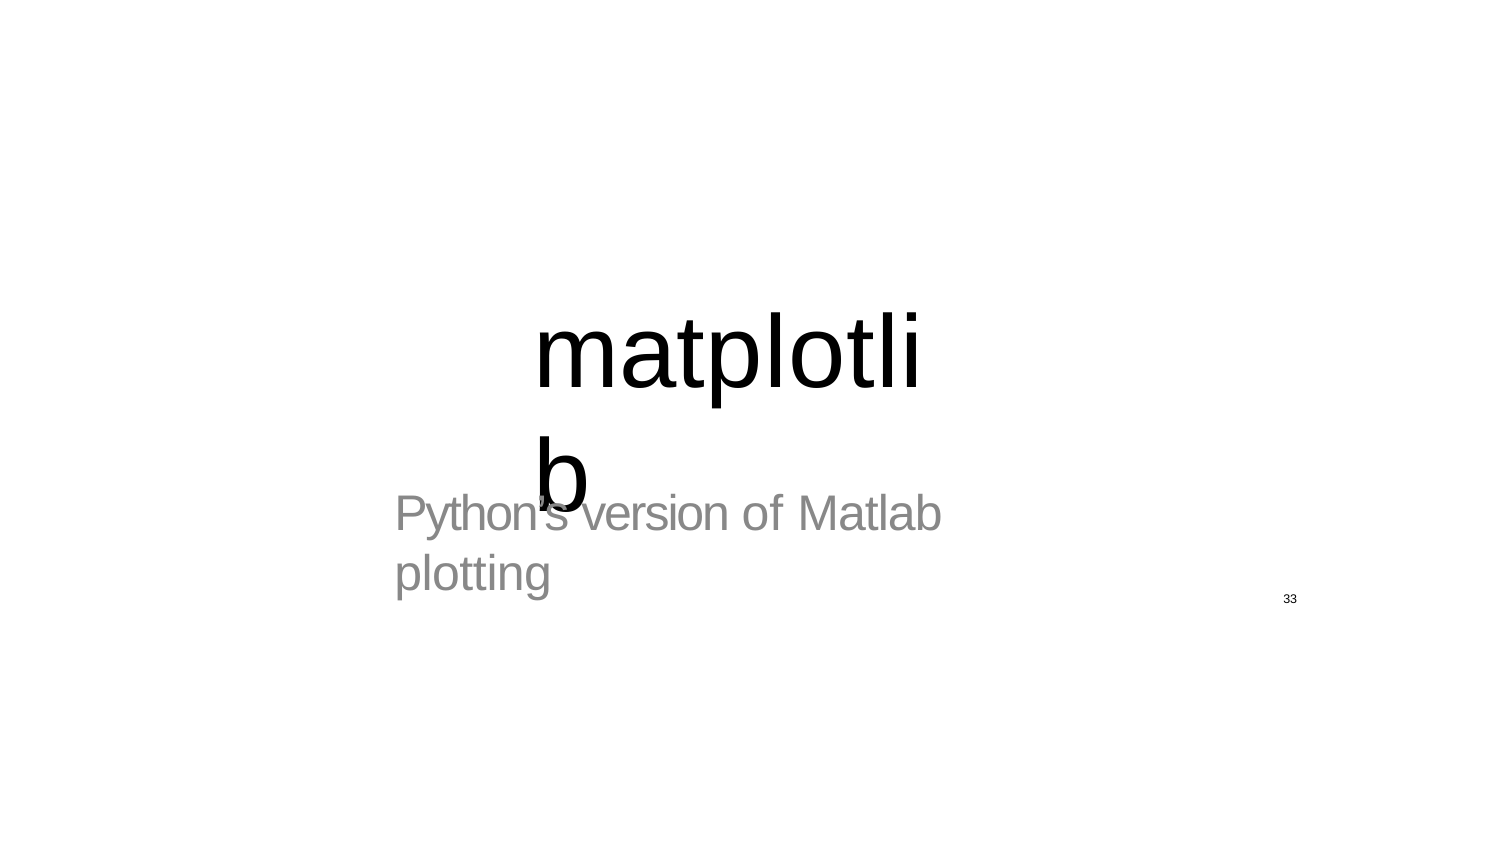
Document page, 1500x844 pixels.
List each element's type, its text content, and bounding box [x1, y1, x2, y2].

text_box Python’s version of Matlab plotting [392, 478, 1108, 601]
text_box matplotlib [531, 282, 969, 478]
slide_number 33 [1229, 352, 1298, 843]
